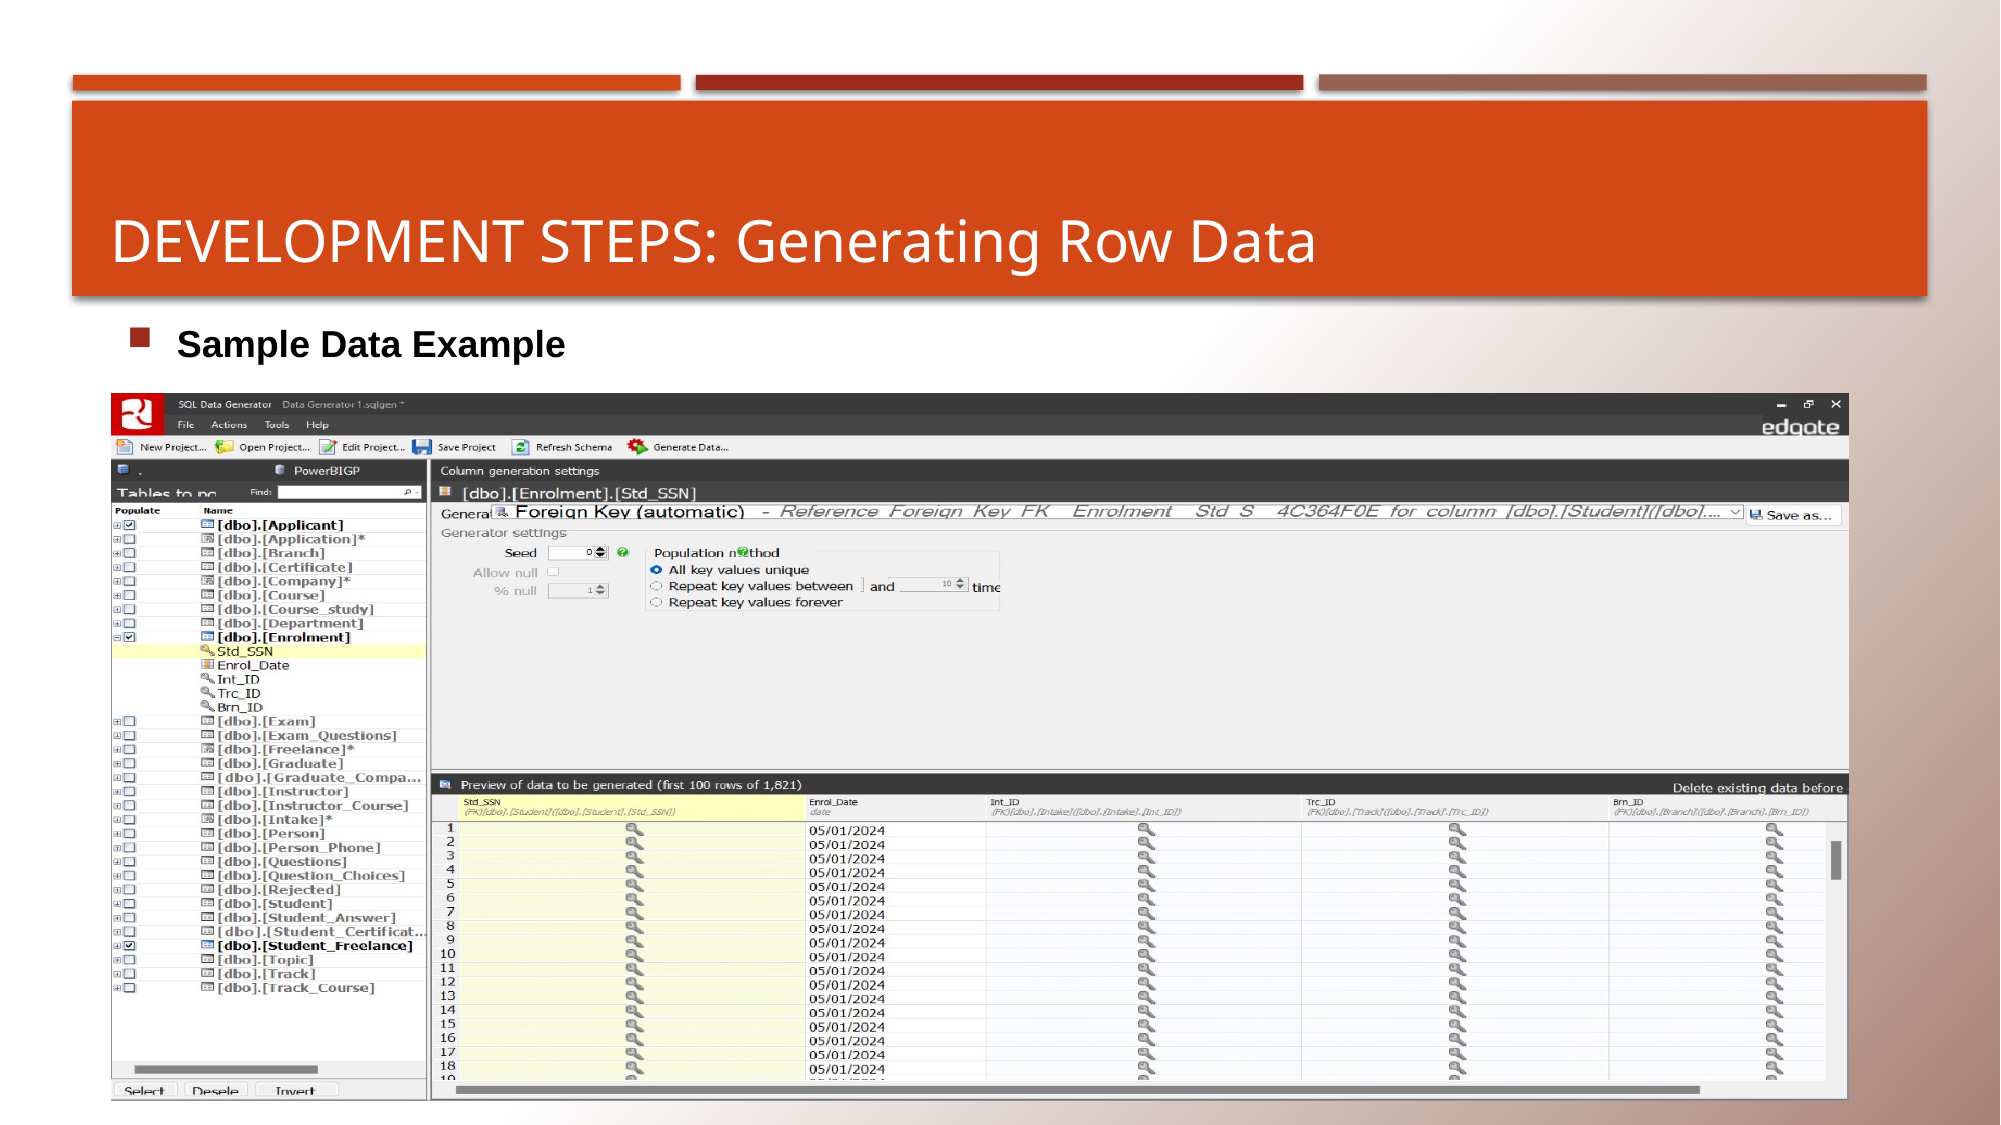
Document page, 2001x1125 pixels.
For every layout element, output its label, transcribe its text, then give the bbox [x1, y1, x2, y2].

picture [111, 393, 1850, 1101]
title Development Steps: Generating Row Data [95, 115, 1905, 282]
list Sample Data Example [111, 312, 684, 391]
